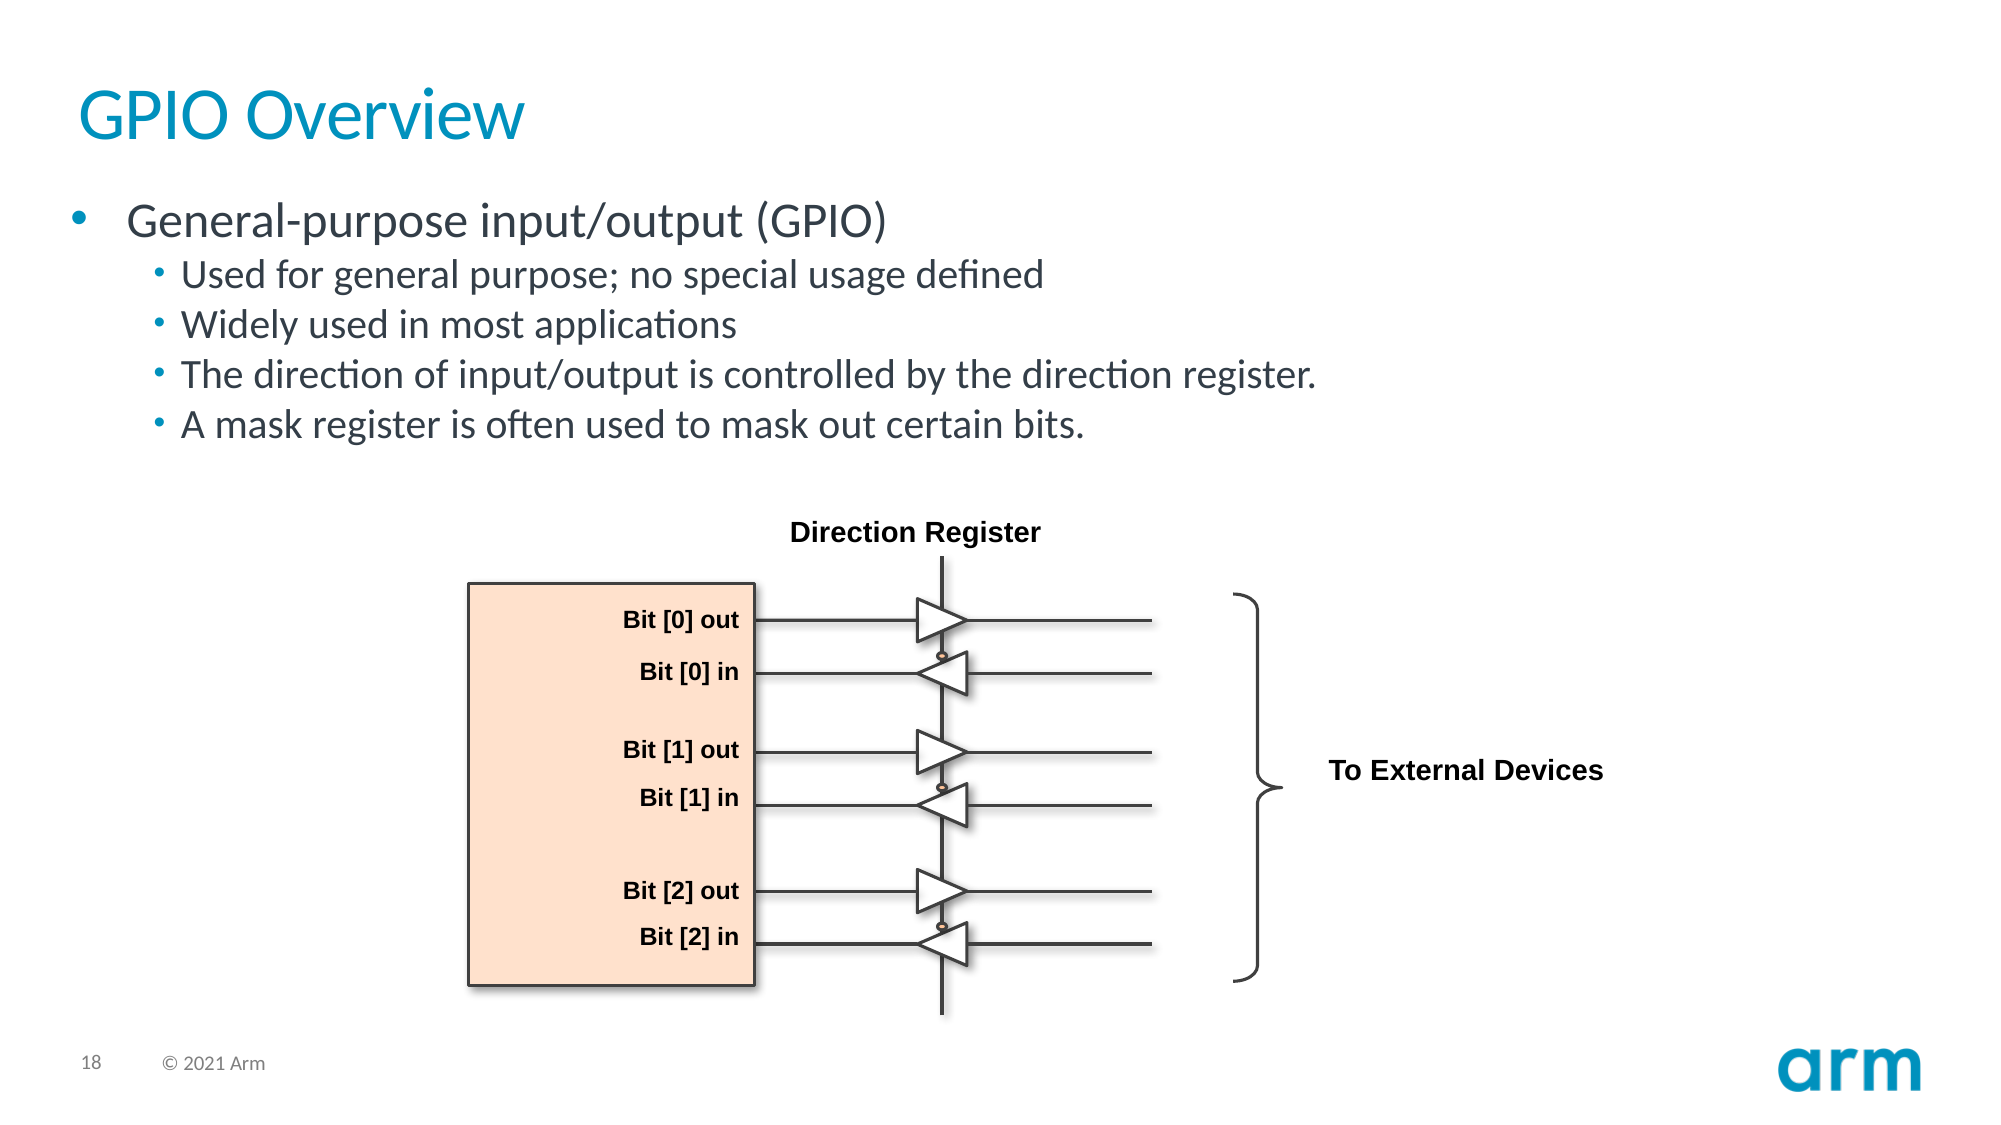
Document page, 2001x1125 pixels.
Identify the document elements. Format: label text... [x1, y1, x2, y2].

text_box [917, 598, 941, 642]
text_box Bit [0] out [538, 596, 755, 642]
text_box [917, 730, 941, 774]
text_box [943, 783, 967, 827]
text_box [921, 664, 941, 684]
picture [1777, 1047, 1922, 1093]
text_box [468, 583, 755, 986]
title GPIO Overview [78, 78, 1922, 186]
text_box [943, 741, 966, 763]
text_box [1233, 594, 1282, 982]
text_box [943, 609, 966, 631]
text_box [943, 922, 967, 966]
list General-purpose input/output (GPIO) Used for general purpose; no special usage defined Widely used in most applications The direction of input/output is controlled by the direction register. A mask register is often used to mask out certain bits. [70, 187, 1905, 858]
text_box Bit [1] in [570, 773, 755, 819]
text_box Bit [2] in [570, 912, 755, 958]
text_box To External Devices [1313, 743, 1691, 794]
text_box Direction Register [775, 505, 1152, 556]
text_box [917, 869, 941, 913]
text_box [943, 651, 967, 696]
text_box [943, 880, 966, 902]
text_box Bit [2] out [516, 867, 755, 913]
text_box Bit [1] out [538, 726, 755, 771]
text_box [920, 796, 941, 816]
text_box [920, 935, 941, 955]
text_box Bit [0] in [570, 647, 755, 693]
